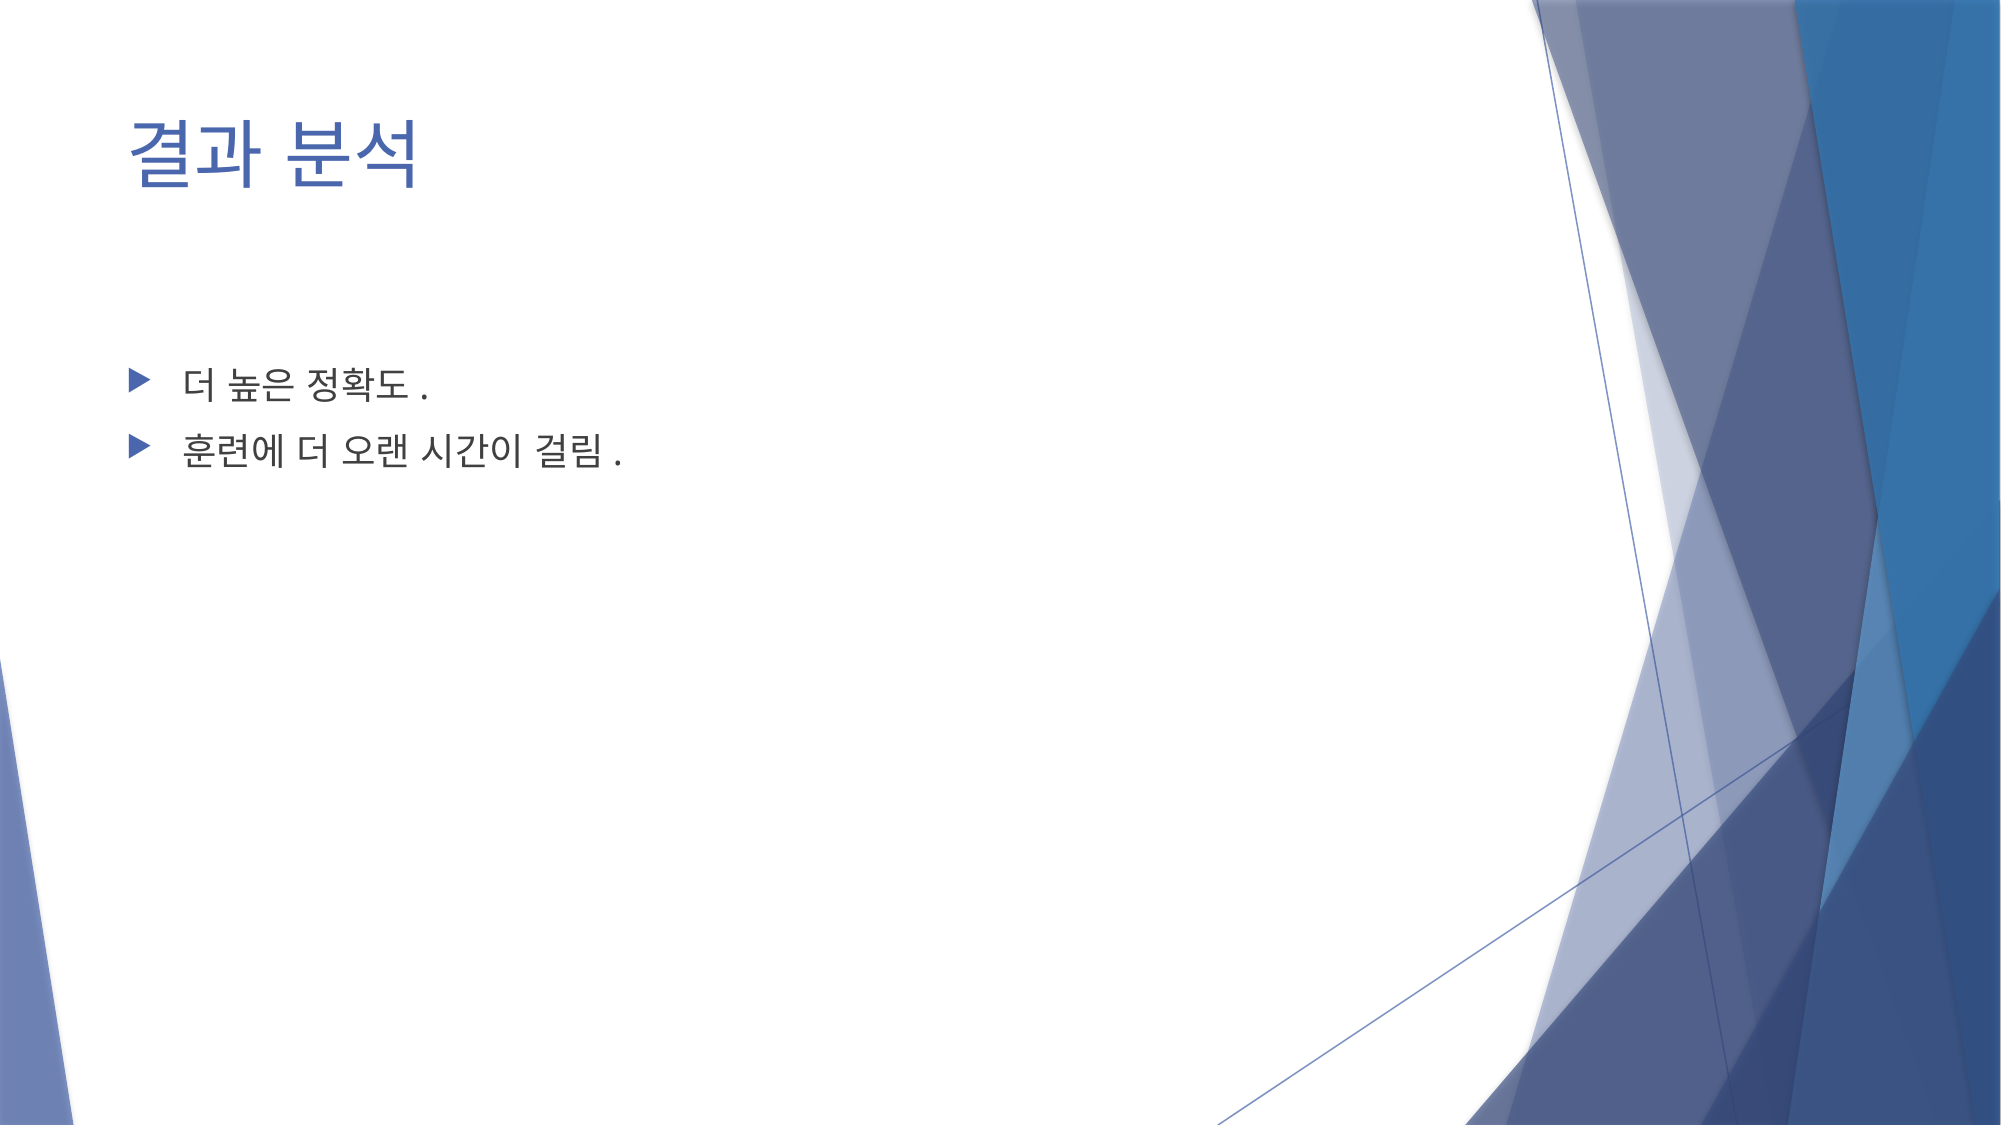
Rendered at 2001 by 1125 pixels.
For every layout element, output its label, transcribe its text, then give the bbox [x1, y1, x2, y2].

list 더 높은 정확도. 훈련에 더 오랜 시간이 걸림. [111, 354, 1522, 992]
title 결과 분석 [111, 99, 1522, 317]
